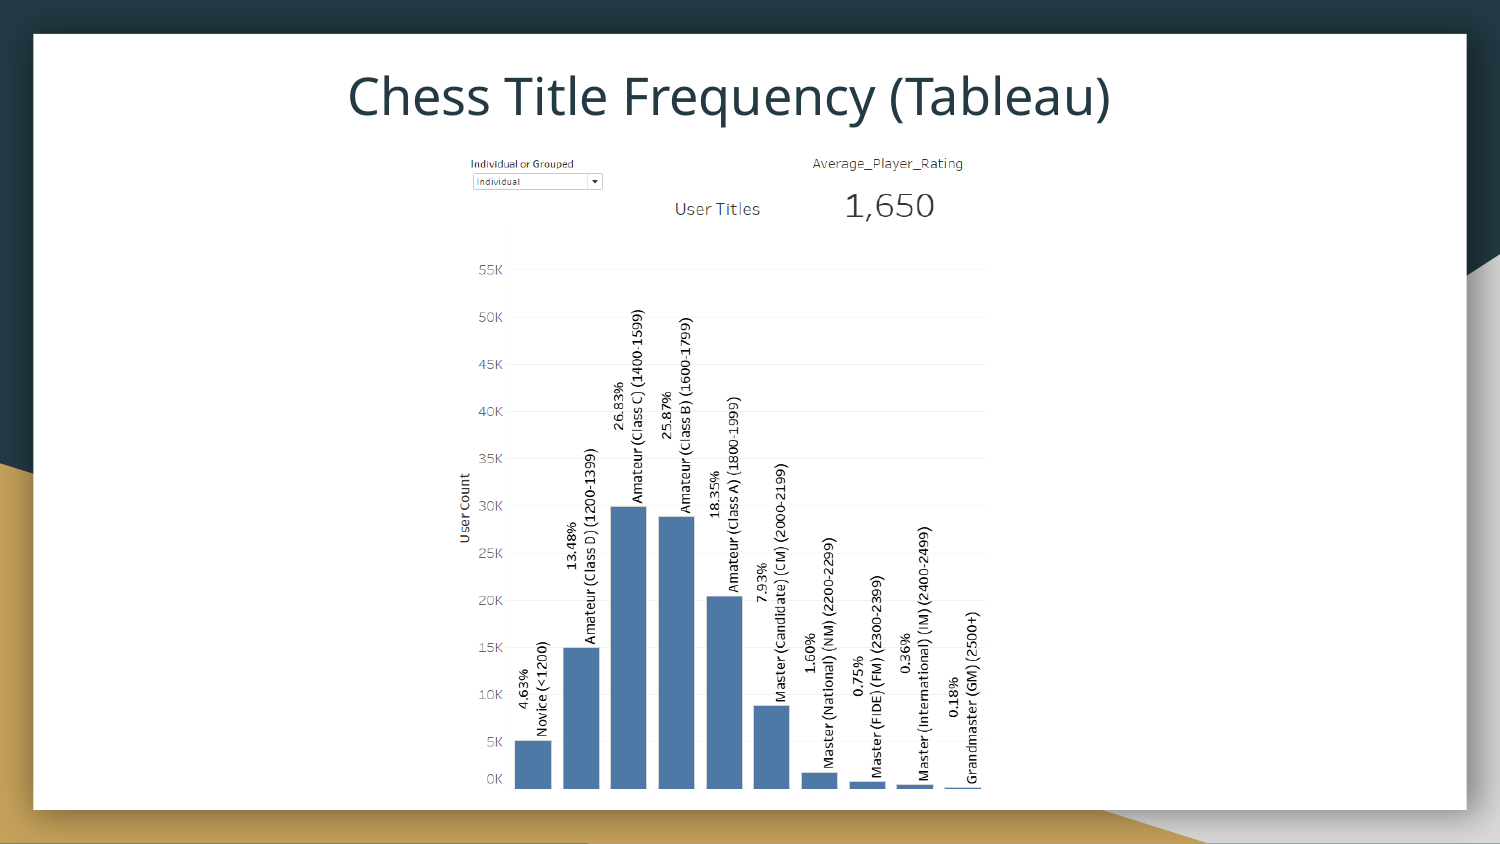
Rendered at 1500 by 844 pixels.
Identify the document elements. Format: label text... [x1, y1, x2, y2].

picture [445, 129, 1078, 800]
text_box Chess Title Frequency (Tableau) [145, 48, 1313, 141]
